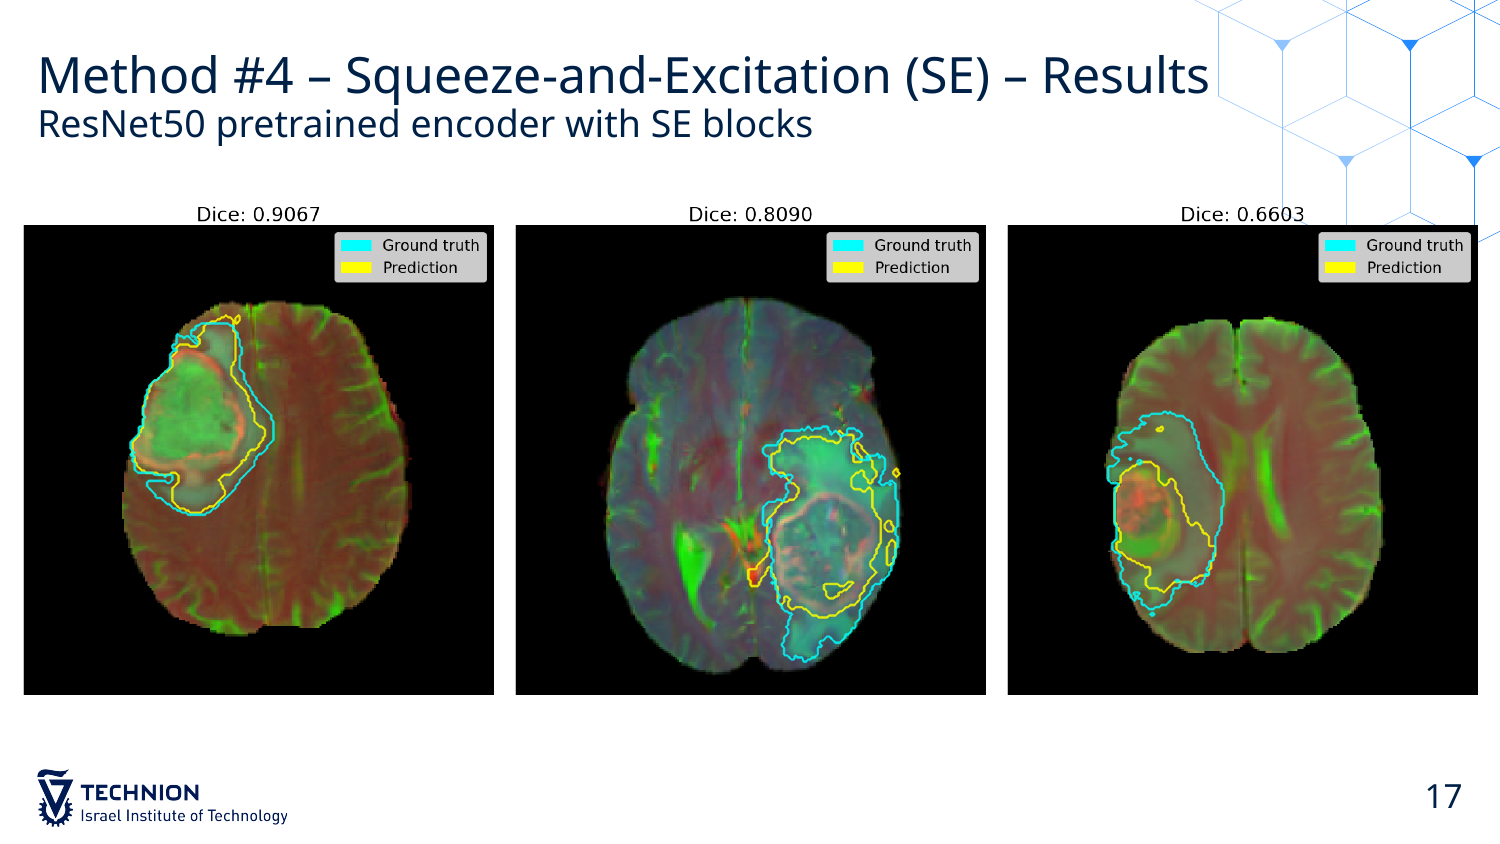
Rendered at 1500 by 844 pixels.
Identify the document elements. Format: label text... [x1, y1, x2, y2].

picture [18, 201, 497, 699]
picture [1003, 201, 1482, 699]
picture [510, 201, 989, 699]
slide_number 17 [1377, 751, 1464, 844]
title Method #4 – Squeeze-and-Excitation (SE) – Results ResNet50 pretrained encoder with SE blocks [37, 37, 1391, 159]
